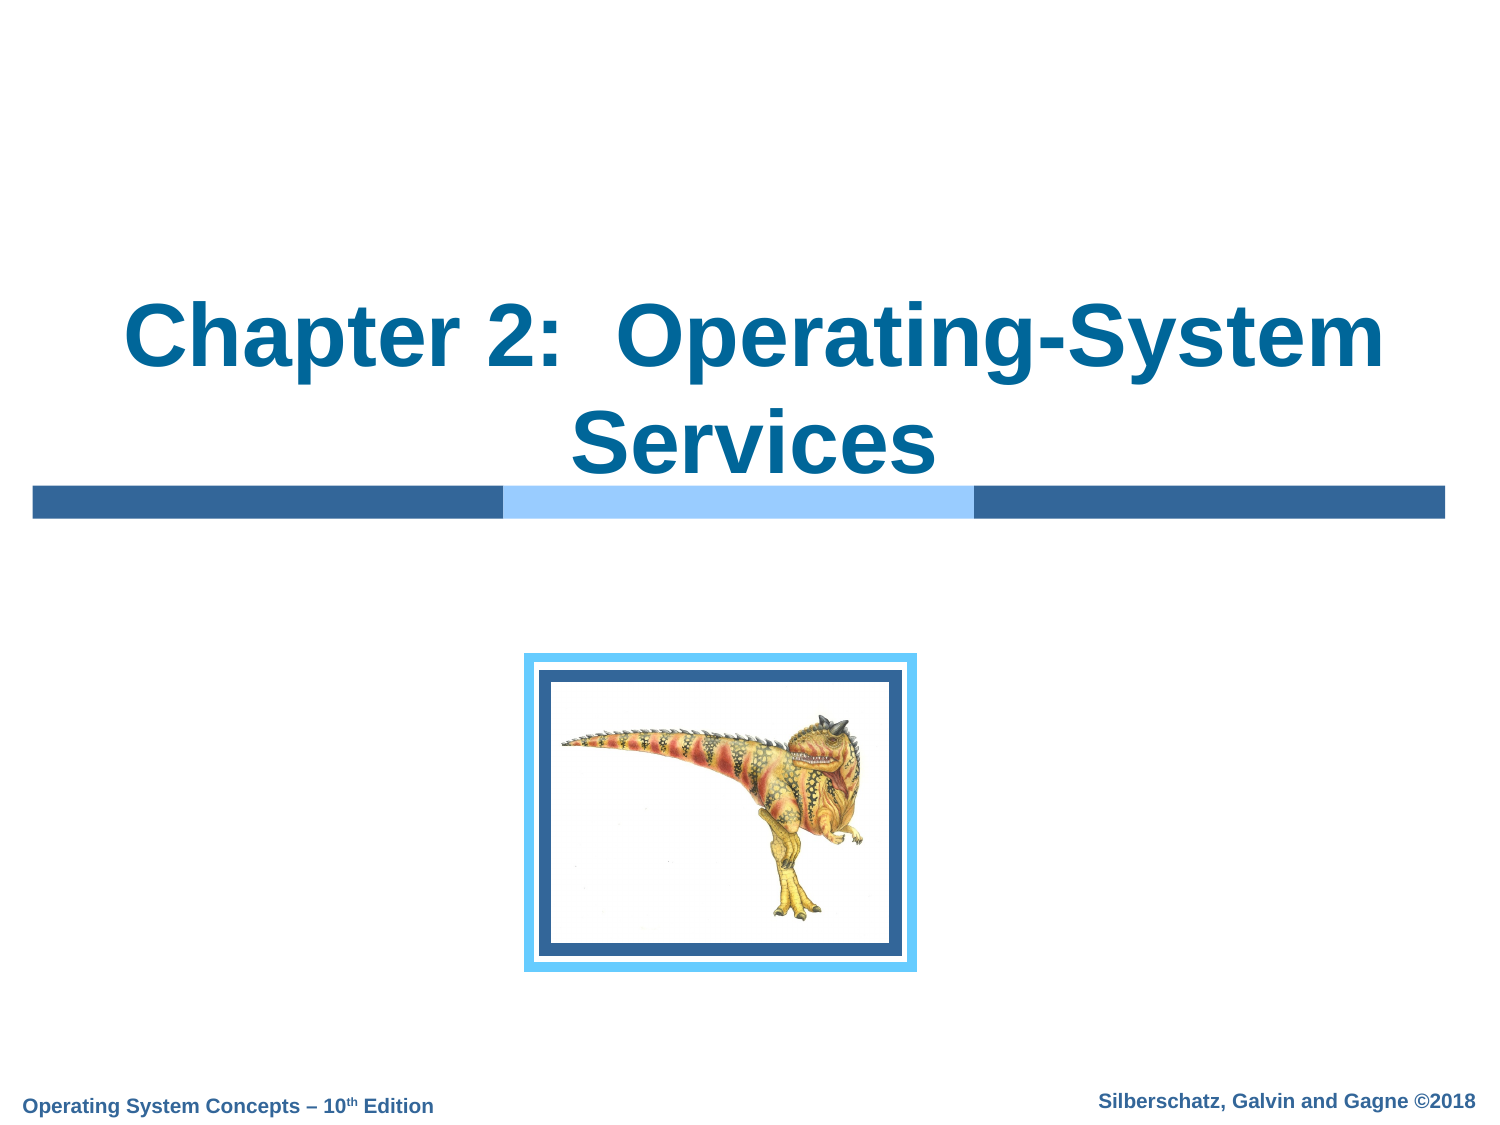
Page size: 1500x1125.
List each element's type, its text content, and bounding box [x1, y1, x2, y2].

picture [551, 682, 889, 943]
title Chapter 2: Operating-System Services [60, 311, 1449, 500]
